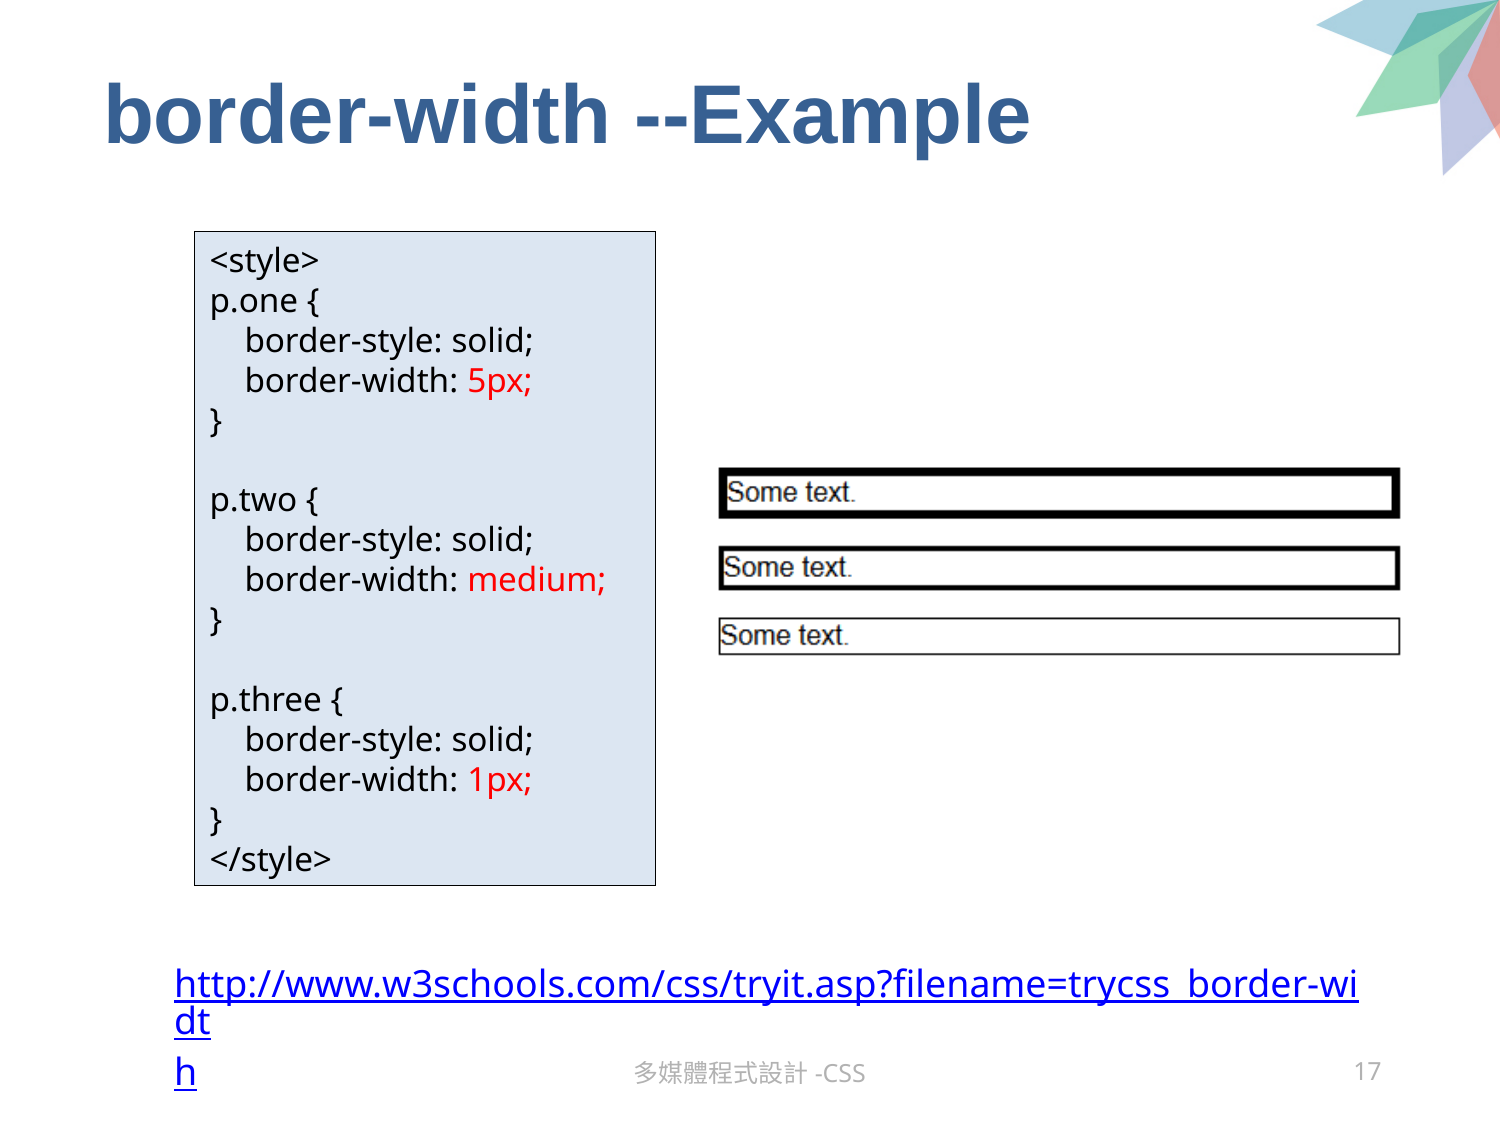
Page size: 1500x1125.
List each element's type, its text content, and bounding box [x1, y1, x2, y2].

text_box <style> p.one { border-style: solid; border-width: 5px; } p.two { border-style: solid; border-width: medium; } p.three { border-style: solid; border-width: 1px; } </style> [194, 231, 656, 886]
picture [0, 0, 1500, 1125]
slide_number 17 [1059, 1042, 1397, 1103]
text_box http://www.w3schools.com/css/tryit.asp?filename=trycss_border-width [159, 952, 1385, 1115]
title border-width --Example [88, 7, 1397, 213]
footer 多媒體程式設計-CSS [496, 1042, 1004, 1103]
